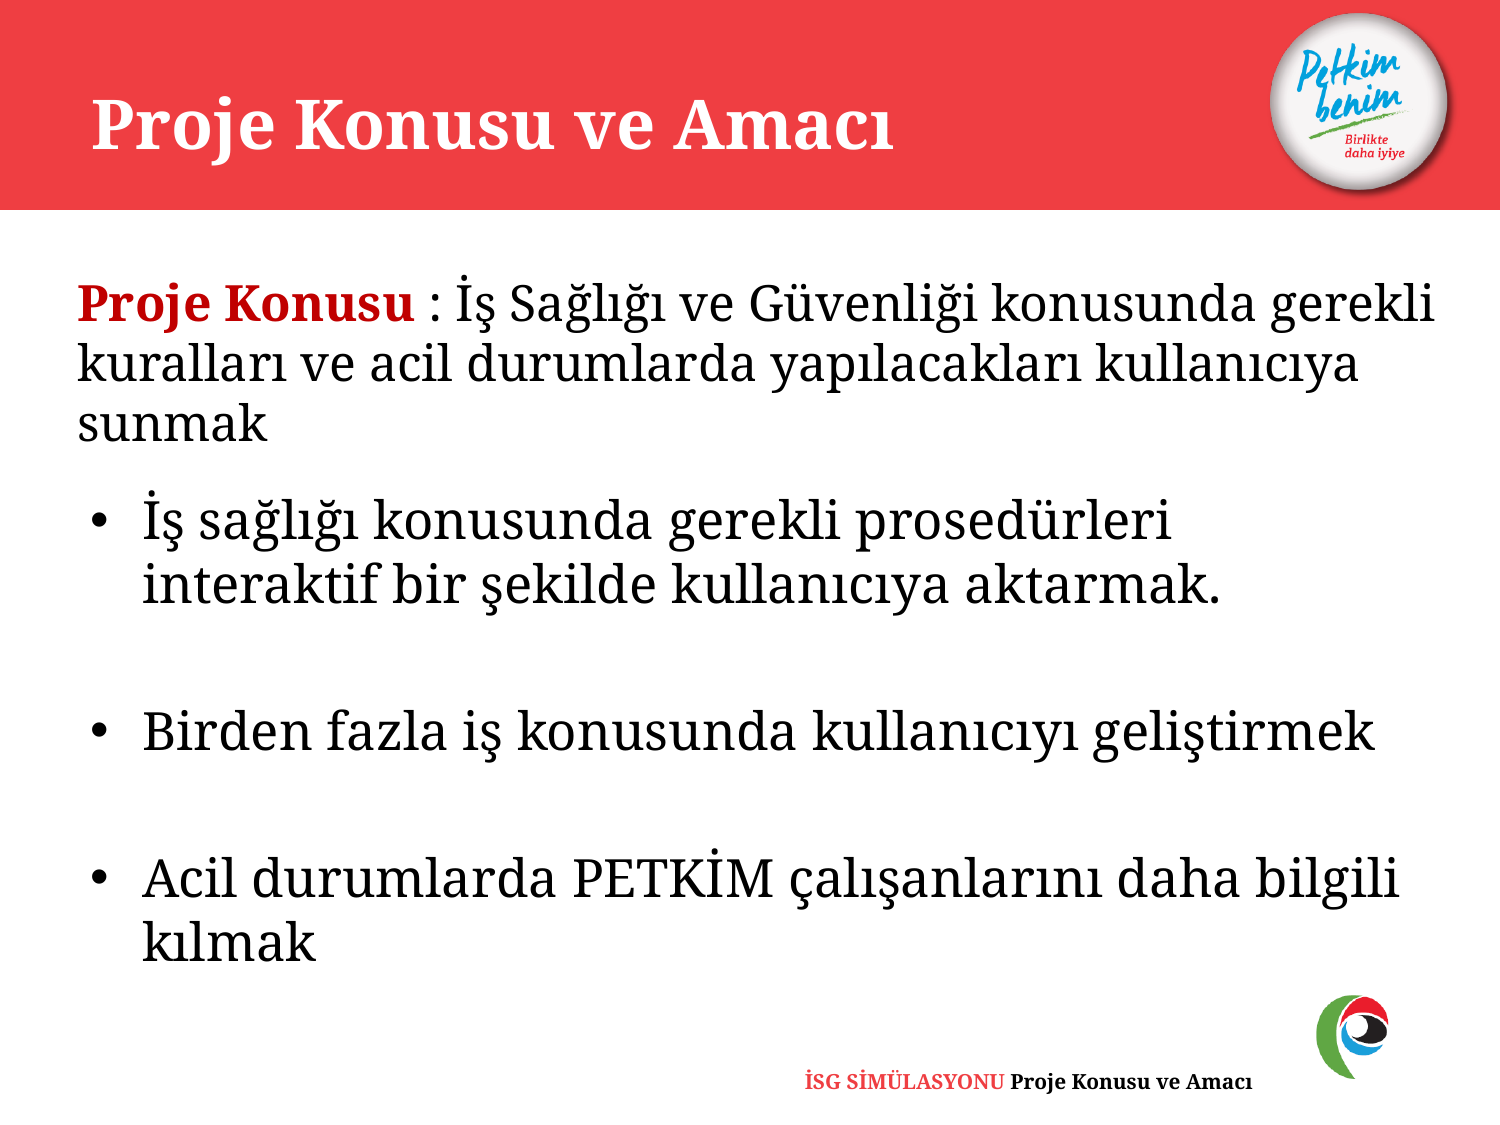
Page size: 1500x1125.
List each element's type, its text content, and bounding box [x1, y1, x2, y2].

picture [1305, 987, 1428, 1083]
picture [1258, 0, 1461, 202]
title Proje Konusu ve Amacı [76, 39, 1254, 205]
list İş sağlığı konusunda gerekli prosedürleri interaktif bir şekilde kullanıcıya aktarmak. Birden fazla iş konusunda kullanıcıyı geliştirmek Acil durumlarda PETKİM çalışanlarını daha bilgili kılmak [75, 479, 1425, 988]
text_box Proje Konusu : İş Sağlığı ve Güvenliği konusunda gerekli kuralları ve acil durumlarda yapılacakları kullanıcıya sunmak [62, 264, 1500, 466]
footer İSG SİMÜLASYONU Proje Konusu ve Amacı [773, 1058, 1284, 1104]
